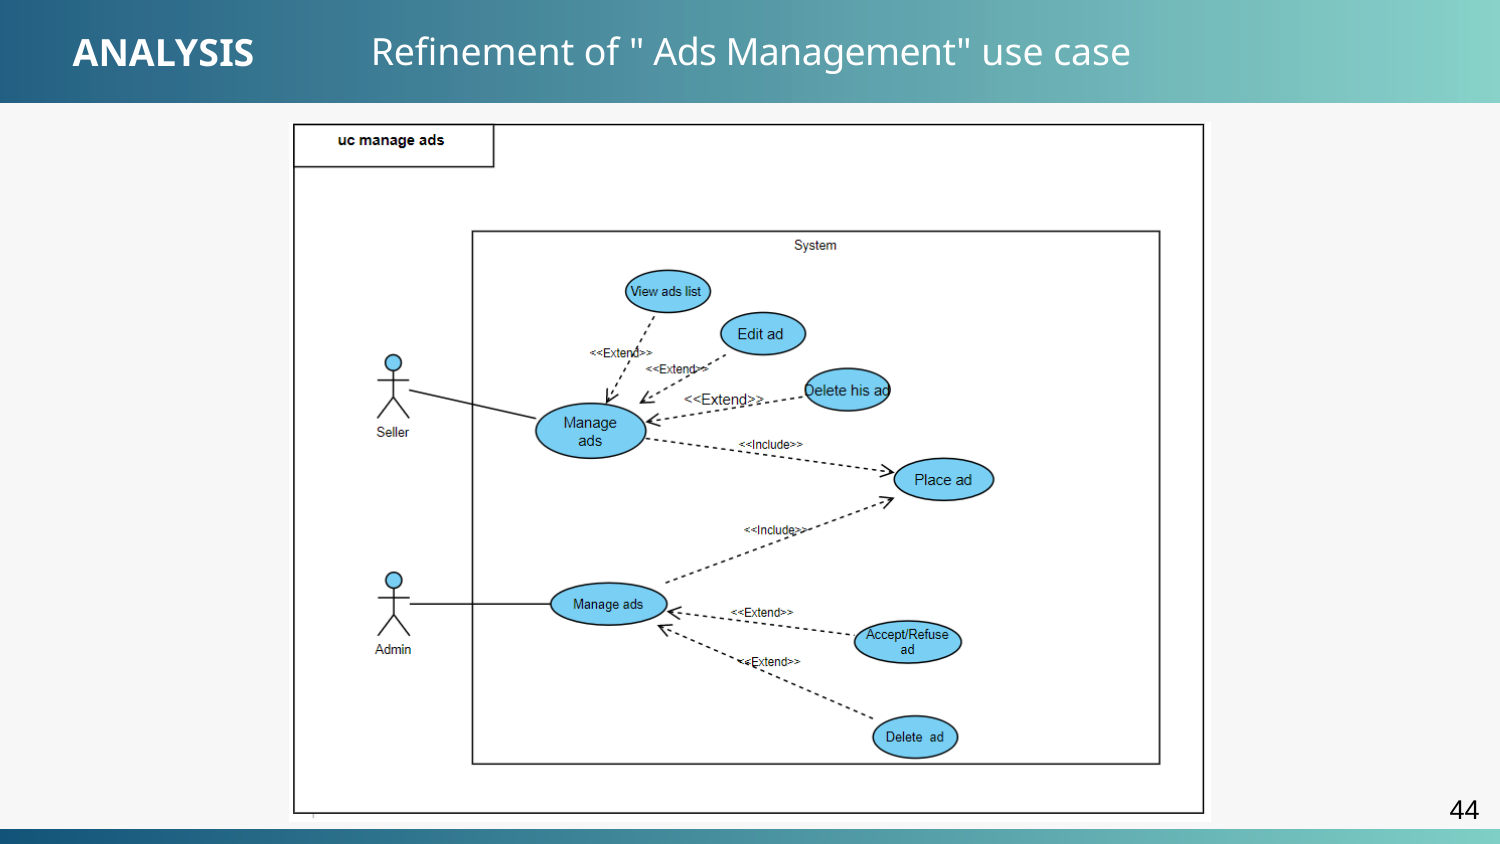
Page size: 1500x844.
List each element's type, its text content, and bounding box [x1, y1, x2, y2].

picture [289, 122, 1211, 823]
picture [0, 0, 1500, 104]
slide_number 44 [1443, 792, 1486, 828]
picture [0, 829, 1500, 844]
